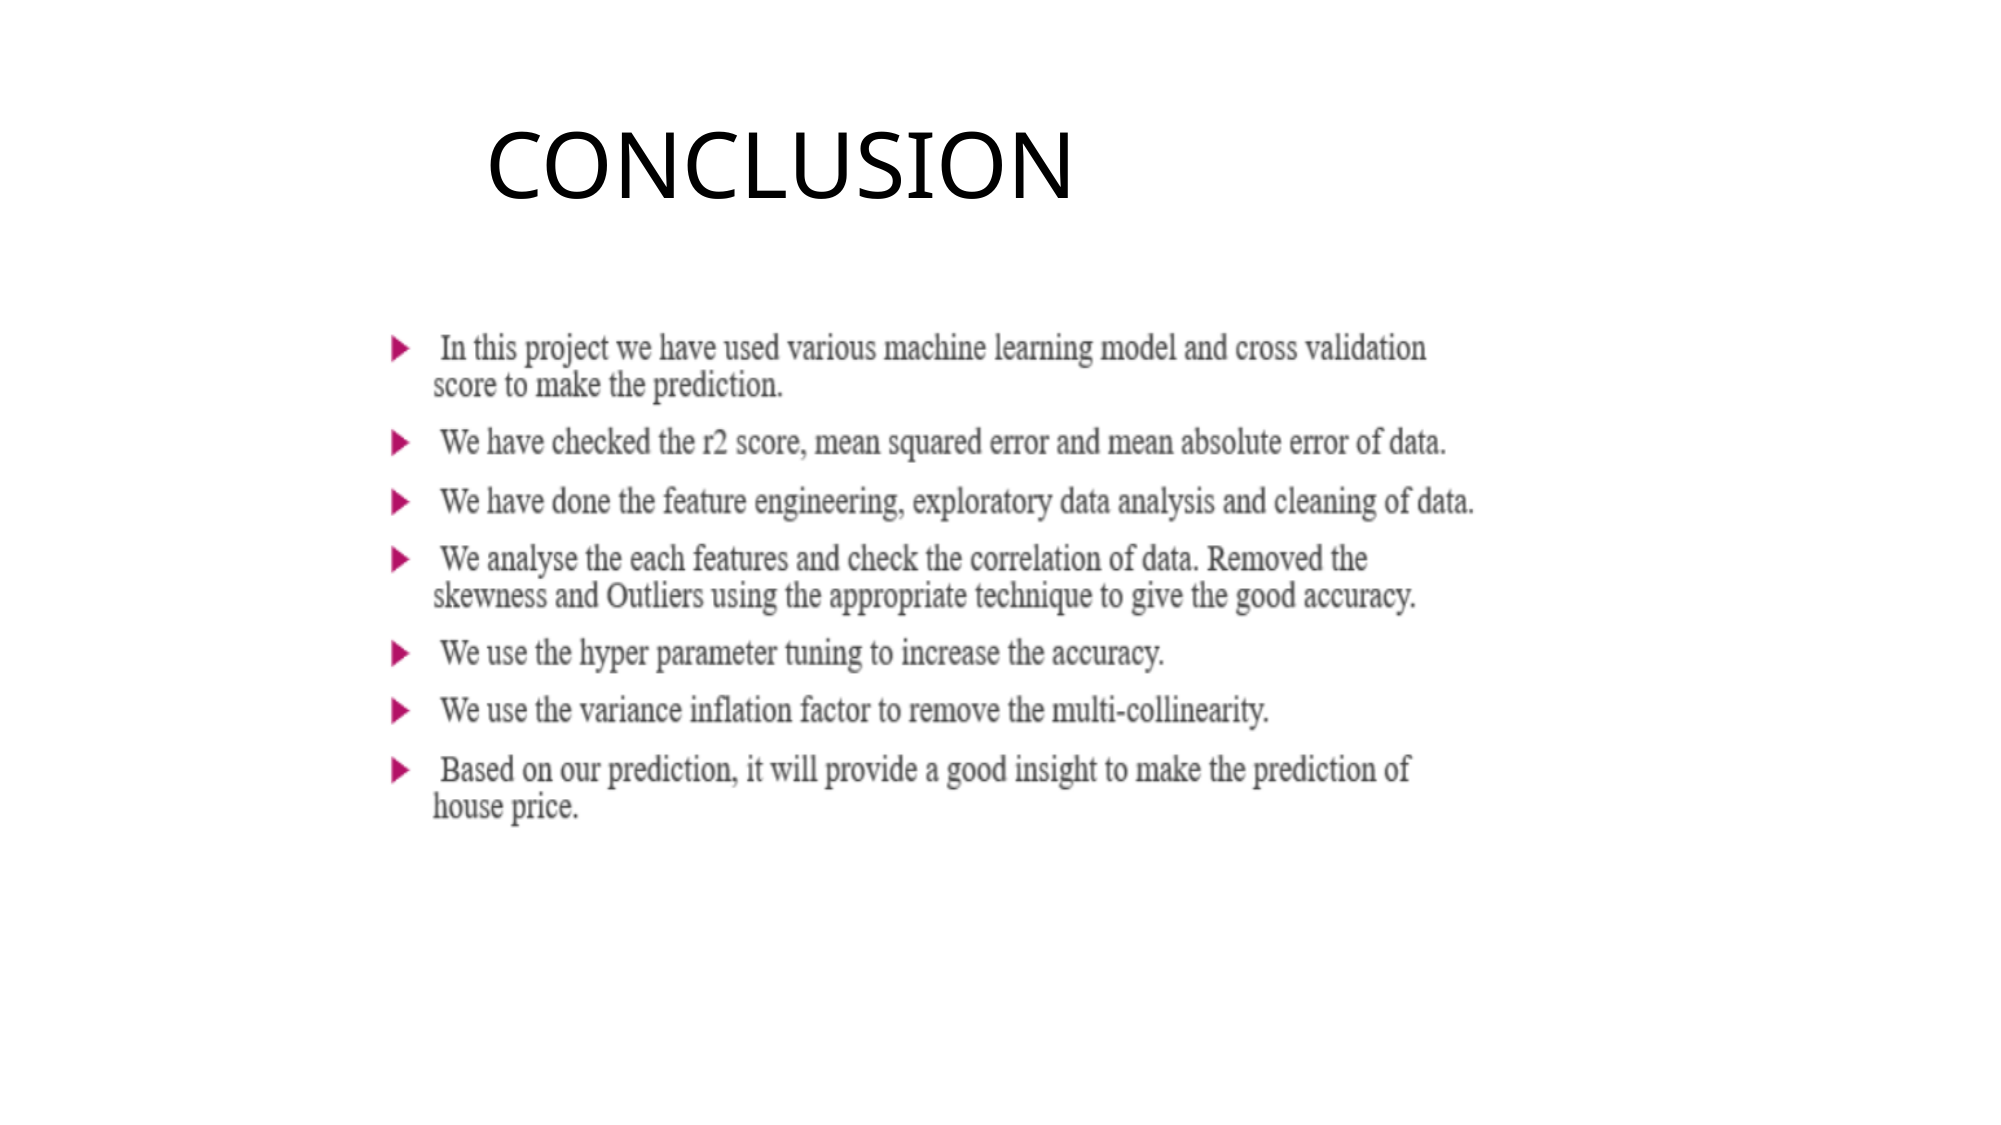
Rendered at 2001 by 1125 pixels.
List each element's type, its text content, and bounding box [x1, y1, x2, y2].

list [364, 277, 1499, 886]
title CONCLUSION [470, 59, 1863, 278]
